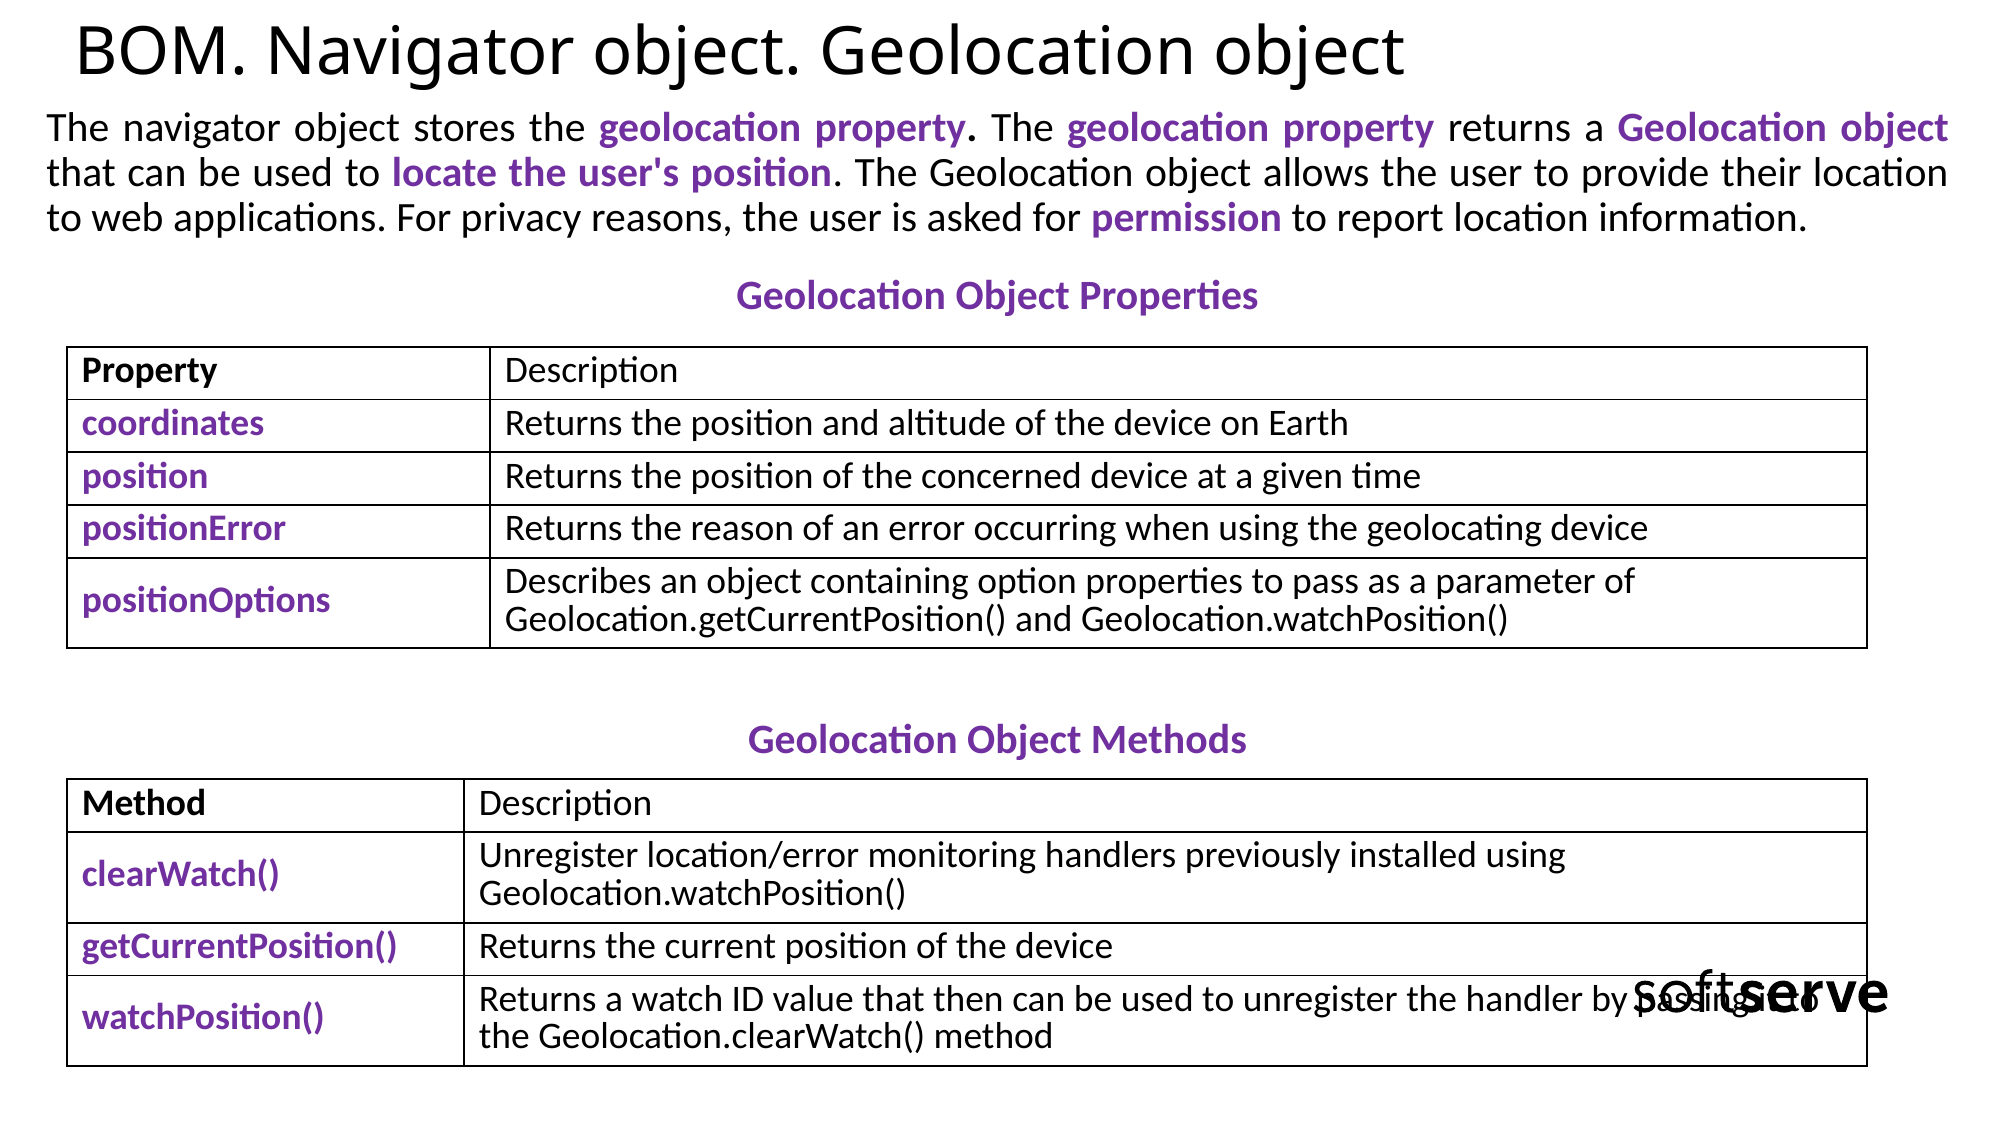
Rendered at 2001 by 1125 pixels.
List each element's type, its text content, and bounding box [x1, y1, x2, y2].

table_header Method [68, 780, 463, 831]
table_cell Returns the reason of an error occurring when using the geolocating device [491, 506, 1866, 557]
title BOM. Navigator object. Geolocation object [59, 0, 1957, 87]
table_cell Returns a watch ID value that then can be used to unregister the handler by passing it to the Geolocation.clearWatch() method [465, 976, 1866, 1065]
table_cell position [68, 453, 489, 504]
table_cell watchPosition() [68, 976, 463, 1065]
table_header Description [465, 780, 1866, 831]
table_cell positionOptions [68, 559, 489, 647]
table_cell Returns the position and altitude of the device on Earth [491, 400, 1866, 451]
table_cell Describes an object containing option properties to pass as a parameter of Geolocation.getCurrentPosition() and Geolocation.watchPosition() [491, 559, 1866, 647]
table_cell Returns the position of the concerned device at a given time [491, 453, 1866, 504]
table_header Property [68, 348, 489, 399]
table_cell coordinates [68, 400, 489, 451]
table_header Description [491, 348, 1866, 399]
table_cell clearWatch() [68, 833, 463, 922]
table_cell positionError [68, 506, 489, 557]
table_cell getCurrentPosition() [68, 924, 463, 975]
list The navigator object stores the geolocation property. The geolocation property returns a Geolocation object that can be used to locate the user's position. The Geolocation object allows the user to provide their location to web applications. For privacy reasons, the user is asked for permission to report location information. Geolocation Object Properties Geolocation Object Methods [31, 97, 1964, 1071]
table_cell Unregister location/error monitoring handlers previously installed using Geolocation.watchPosition() [465, 833, 1866, 922]
table_cell Returns the current position of the device [465, 924, 1866, 975]
